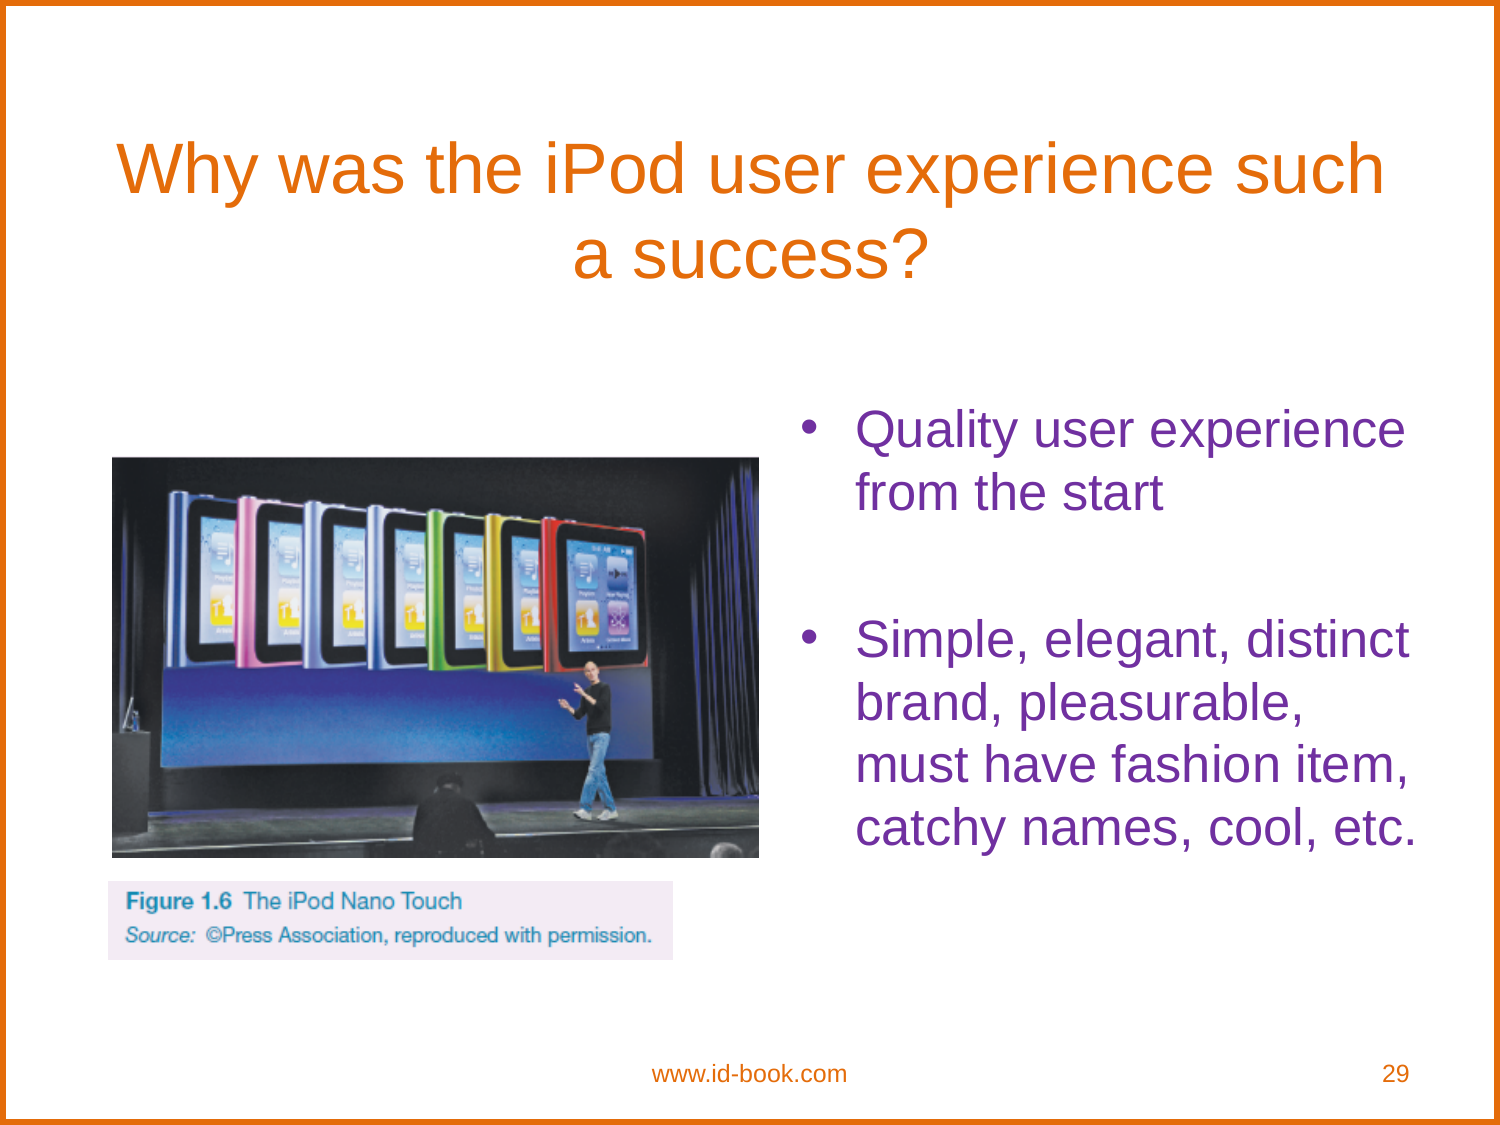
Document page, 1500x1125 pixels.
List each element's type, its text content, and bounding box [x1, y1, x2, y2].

picture [111, 455, 760, 859]
list Quality user experience from the start Simple, elegant, distinct brand, pleasurable, must have fashion item, catchy names, cool, etc. [785, 314, 1436, 982]
picture [108, 881, 673, 960]
title Why was the iPod user experience such a success? [76, 113, 1427, 302]
slide_number 29 [1074, 1042, 1425, 1103]
footer www.id-book.com [512, 1042, 988, 1103]
